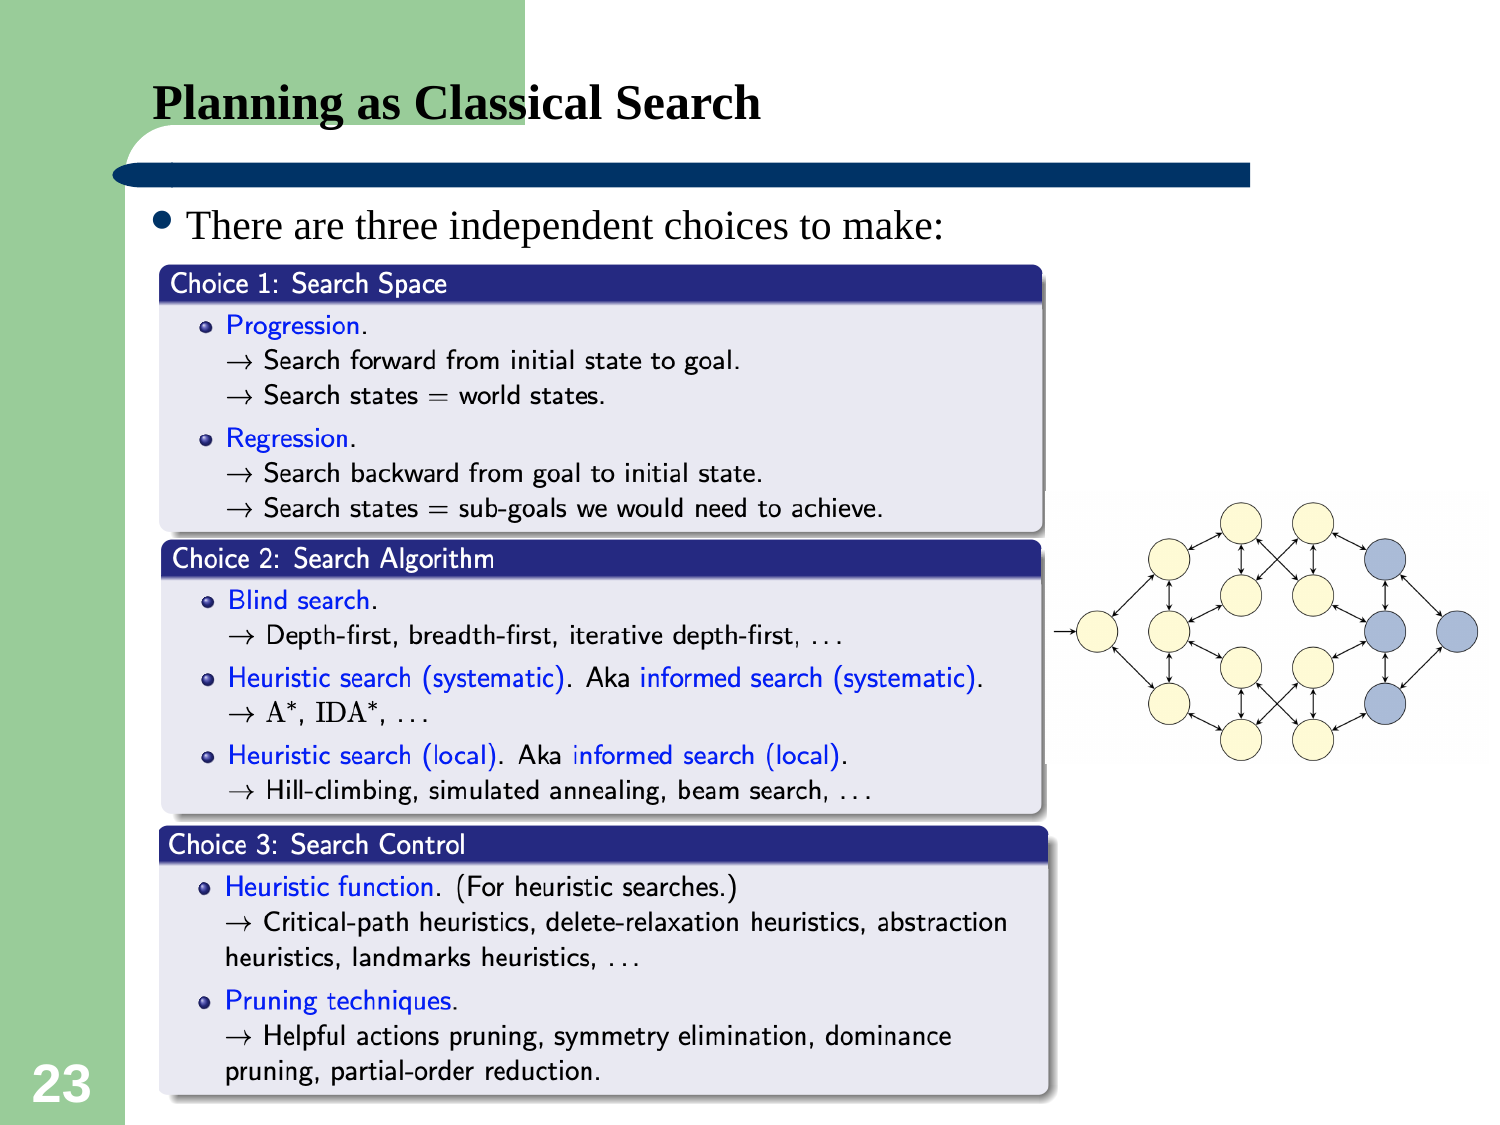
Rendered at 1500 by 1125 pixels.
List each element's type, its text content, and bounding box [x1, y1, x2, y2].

text_box There are three independent choices to make: [135, 196, 1400, 256]
slide_number 23 [13, 1040, 111, 1121]
title Planning as Classical Search [137, 37, 1450, 138]
picture [159, 263, 1489, 1104]
